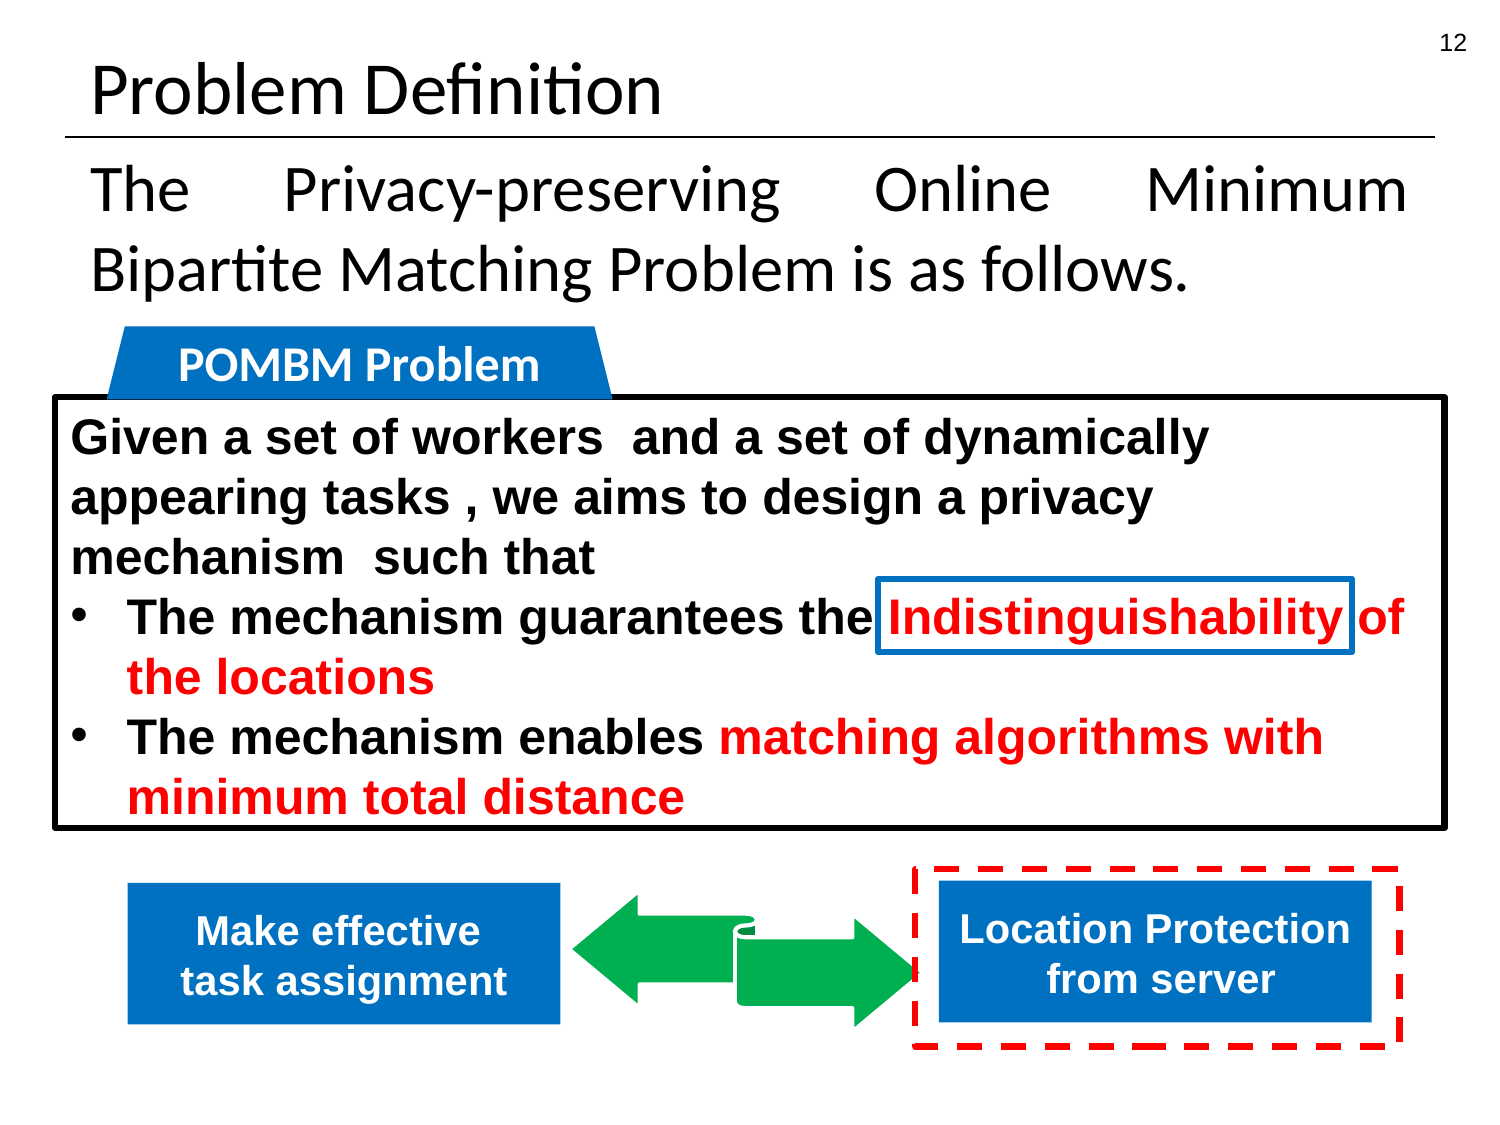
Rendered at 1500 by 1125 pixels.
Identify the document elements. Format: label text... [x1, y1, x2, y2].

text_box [565, 889, 924, 1033]
list The Privacy-preserving Online Minimum Bipartite Matching Problem is as follows. [75, 138, 1425, 1094]
title Problem Definition [75, 20, 1425, 138]
slide_number 12 [1131, 18, 1483, 62]
text_box [915, 869, 1400, 1047]
text_box Make effective task assignment [127, 882, 561, 1025]
text_box [878, 579, 1353, 653]
text_box POMBM Problem [106, 326, 613, 400]
